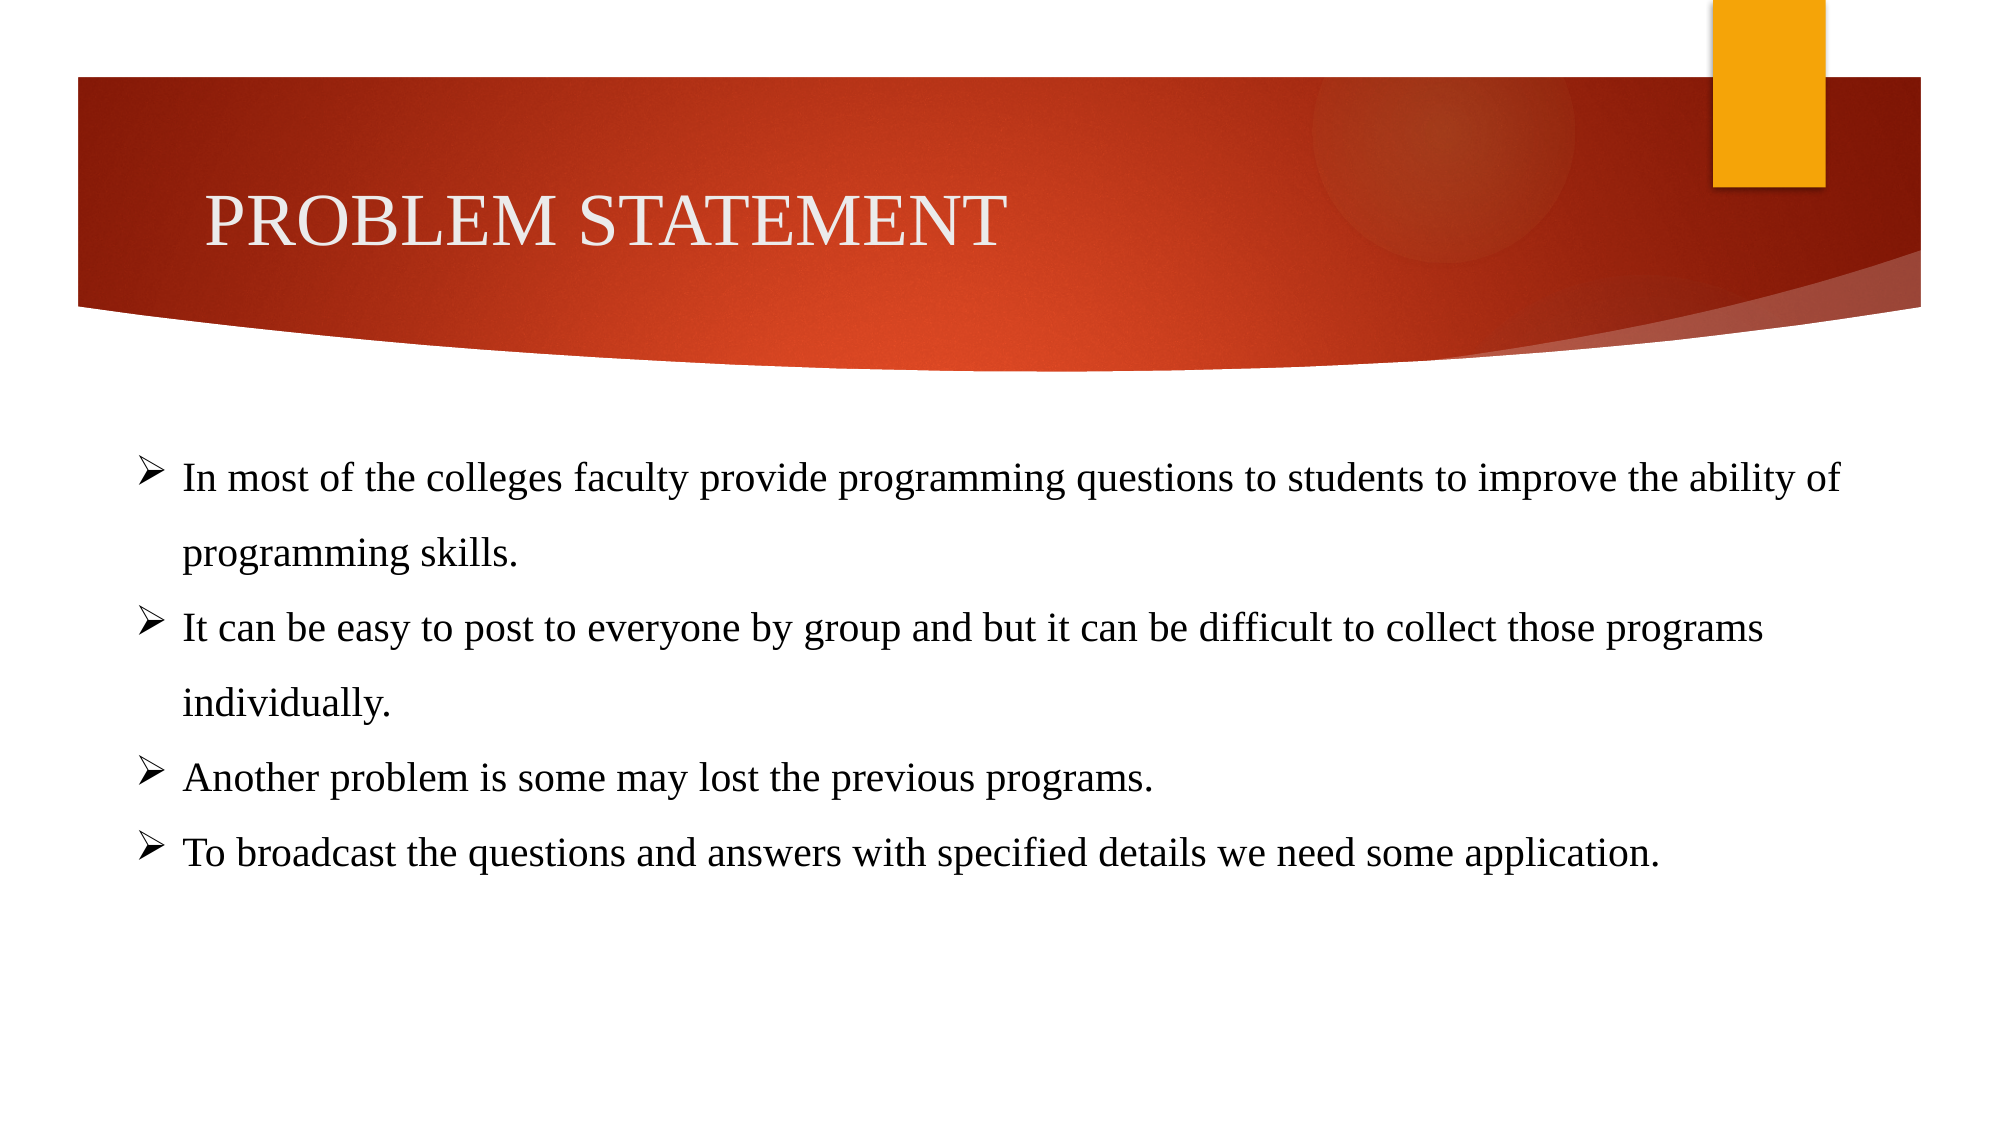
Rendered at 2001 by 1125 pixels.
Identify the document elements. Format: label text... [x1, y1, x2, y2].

title PROBLEM STATEMENT [189, 155, 1627, 275]
text_box In most of the colleges faculty provide programming questions to students to improve the ability of programming skills. It can be easy to post to everyone by group and but it can be difficult to collect those programs individually. Another problem is some may lost the previous programs. To broadcast the questions and answers with specified details we need some application. [120, 417, 1880, 883]
